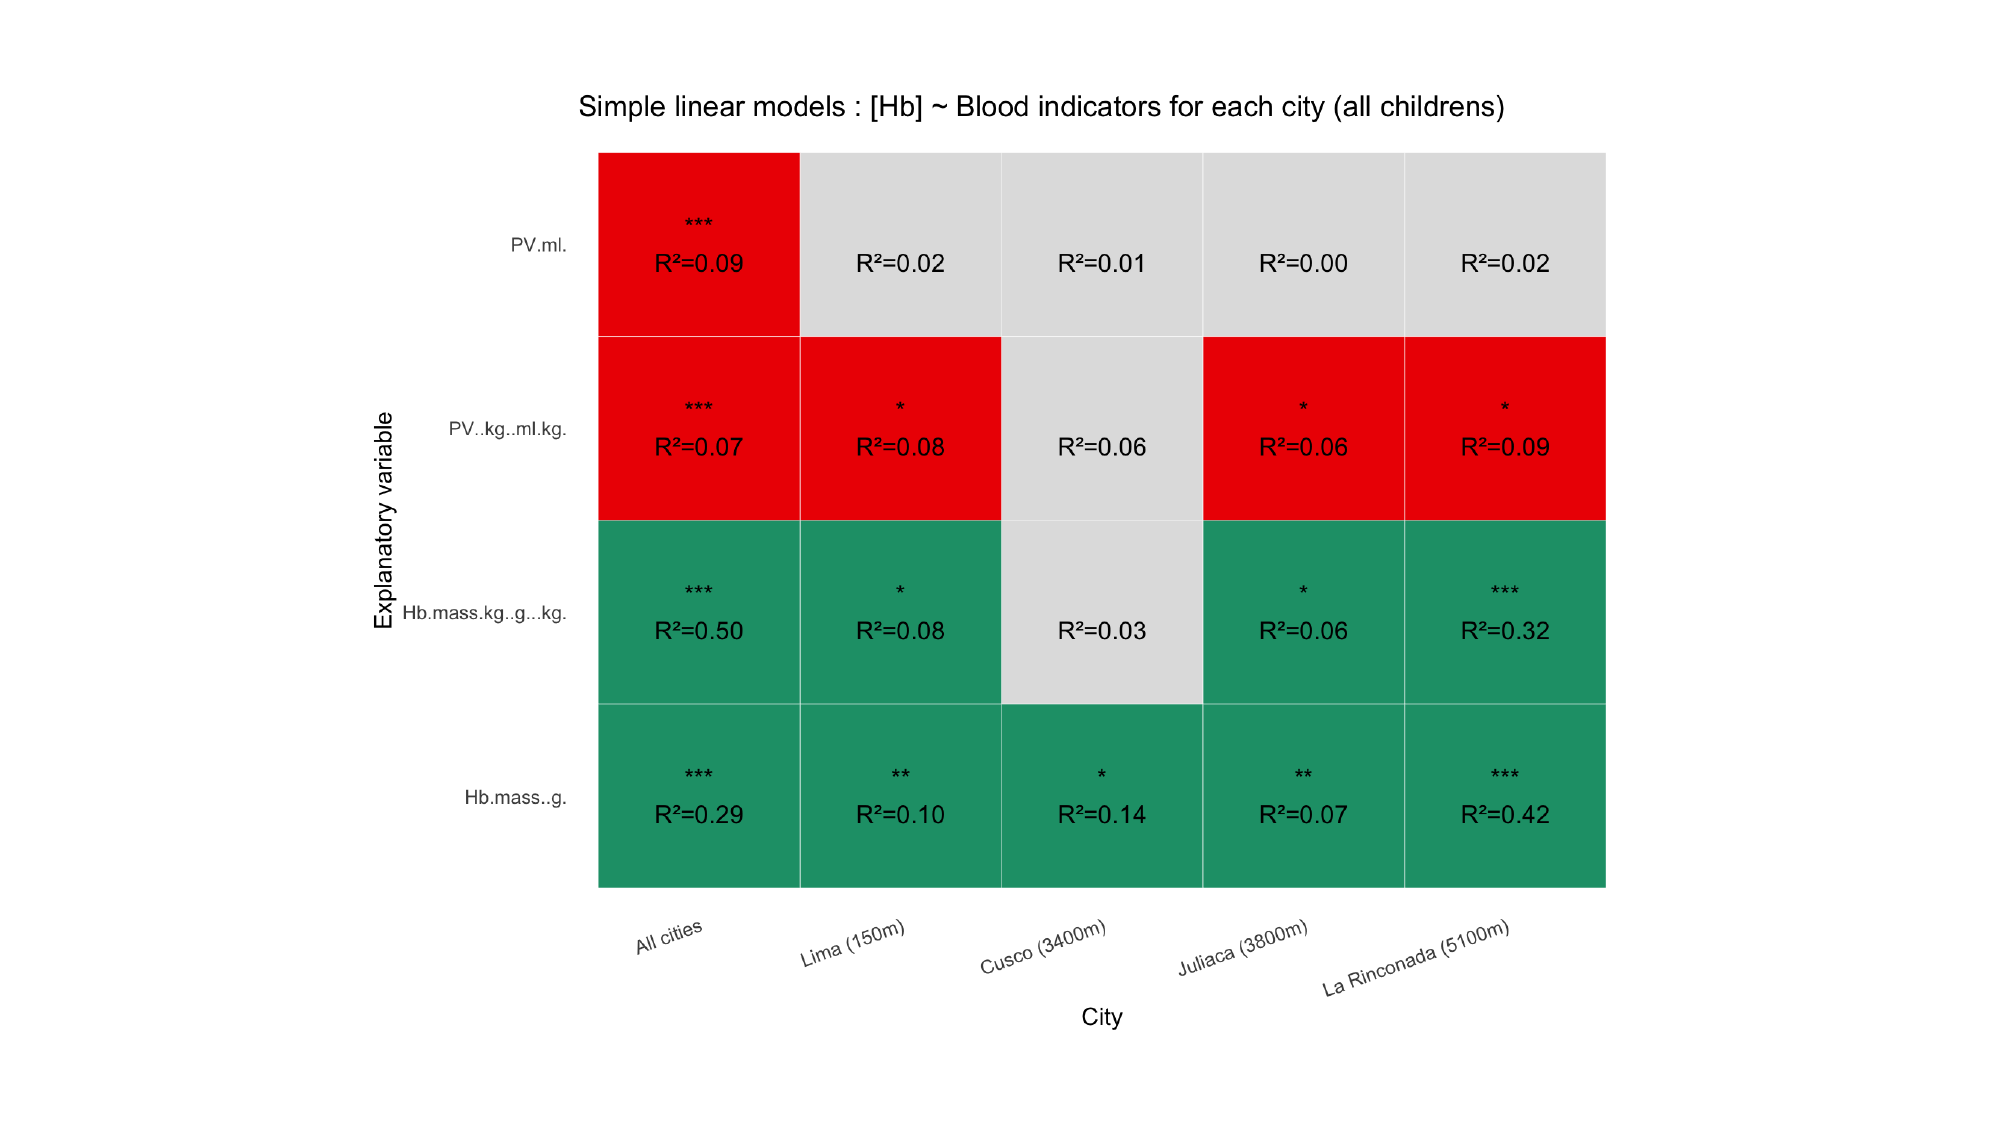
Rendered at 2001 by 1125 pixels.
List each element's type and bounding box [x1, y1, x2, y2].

picture [361, 83, 1638, 1042]
